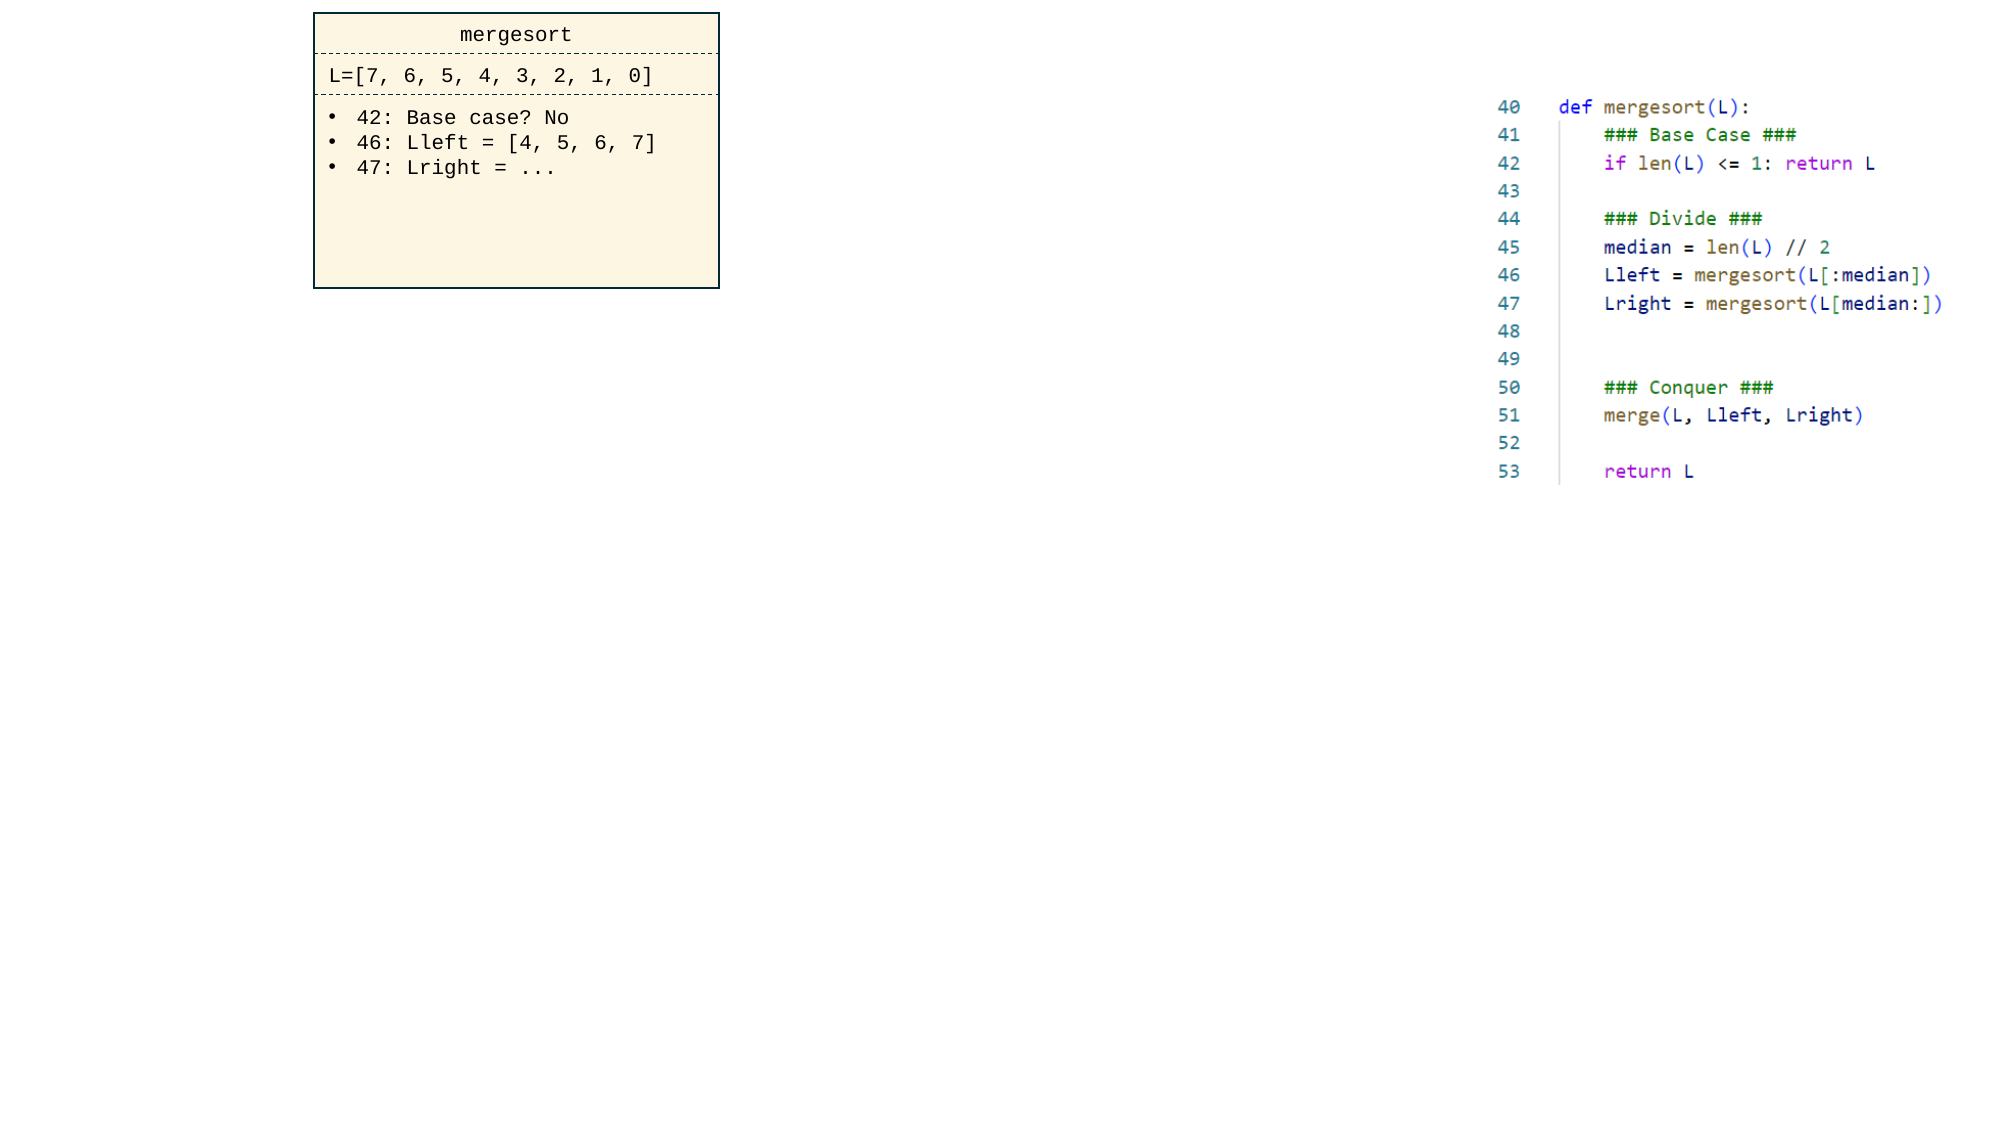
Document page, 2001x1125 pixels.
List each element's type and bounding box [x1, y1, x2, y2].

text_box [313, 12, 720, 289]
picture [1482, 90, 1963, 486]
